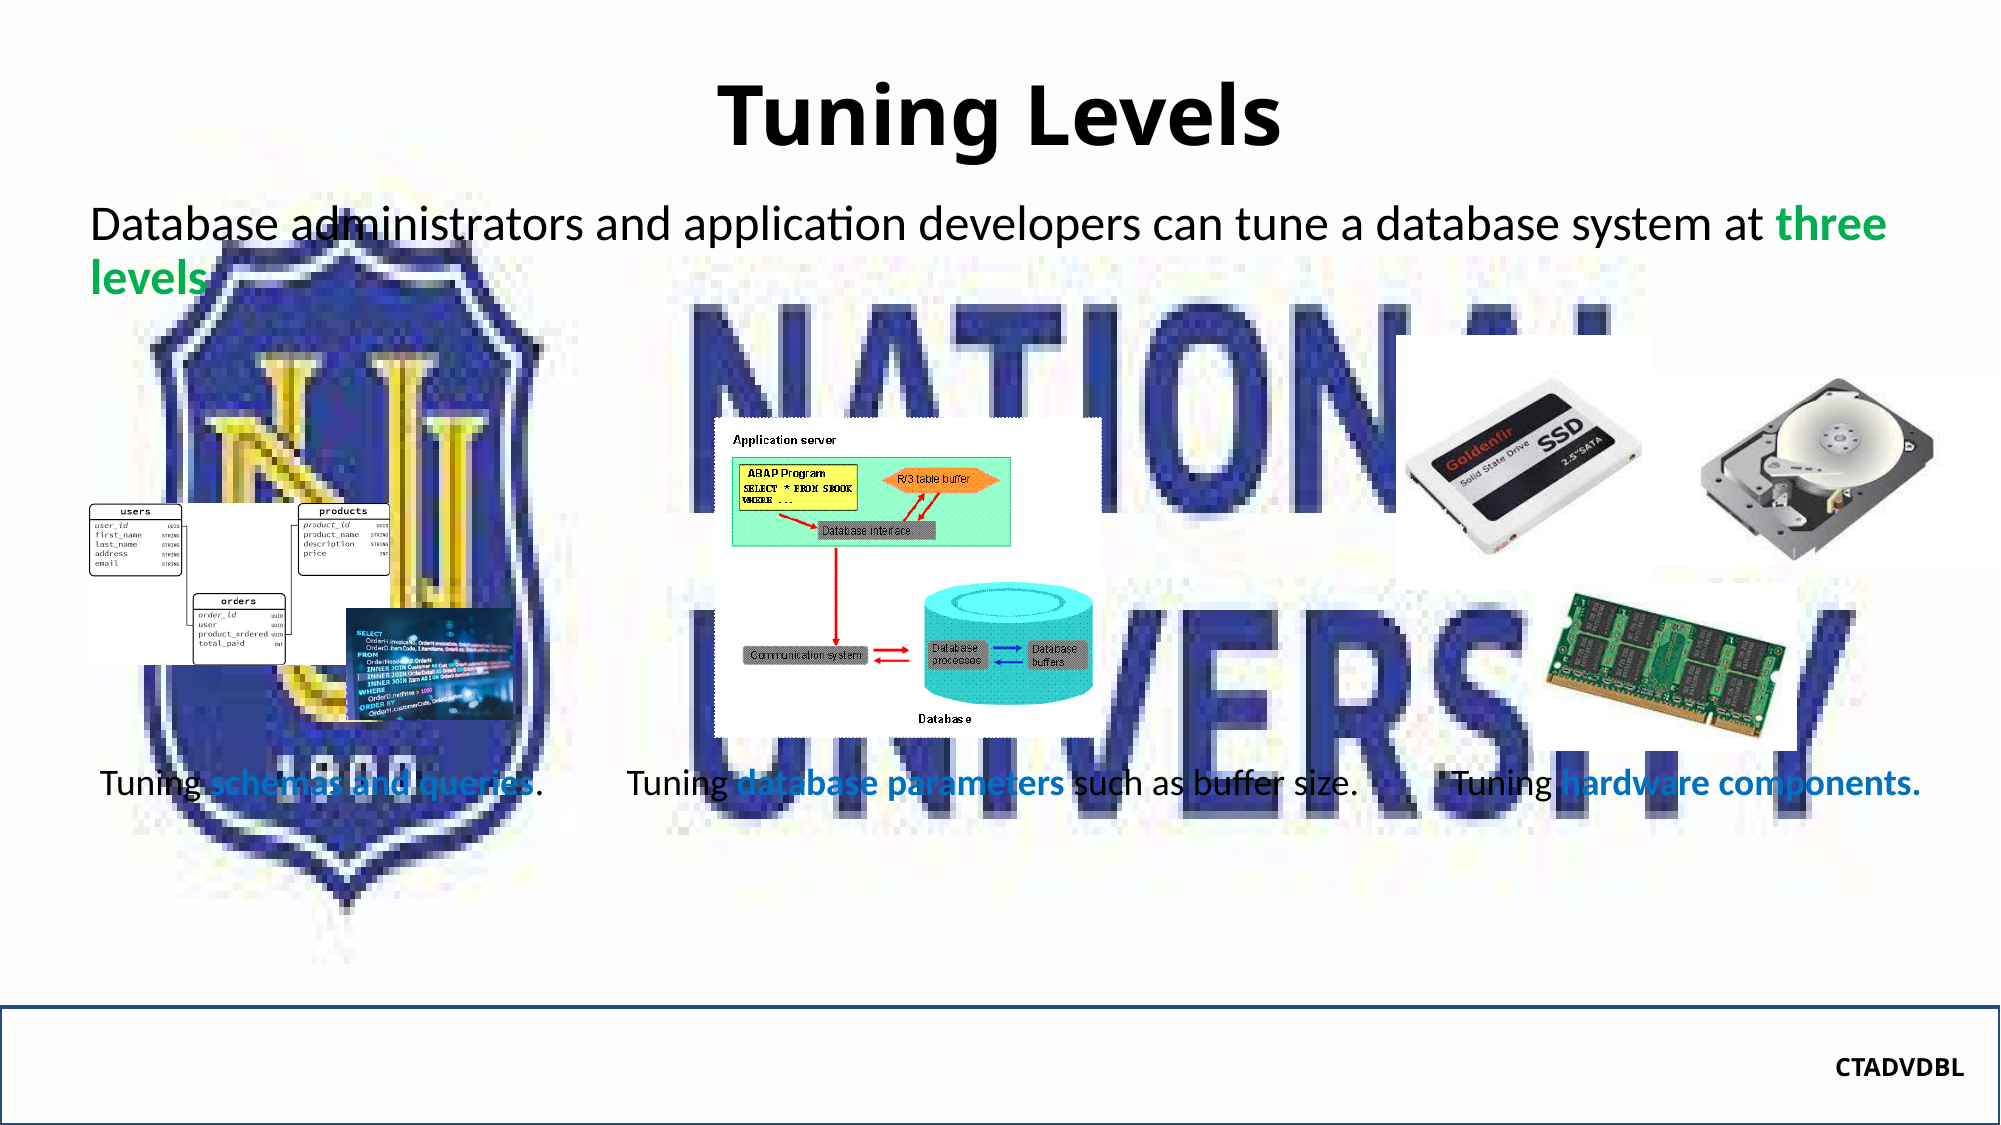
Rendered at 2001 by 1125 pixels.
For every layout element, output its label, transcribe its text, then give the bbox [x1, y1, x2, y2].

subtitle Database administrators and application developers can tune a database system at three levels [74, 189, 1925, 330]
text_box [85, 503, 561, 812]
footer CTADVDBL [0, 1007, 2000, 1125]
picture [0, 0, 2000, 1007]
title Tuning Levels [249, 31, 1750, 172]
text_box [609, 417, 1377, 812]
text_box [1396, 335, 2000, 812]
